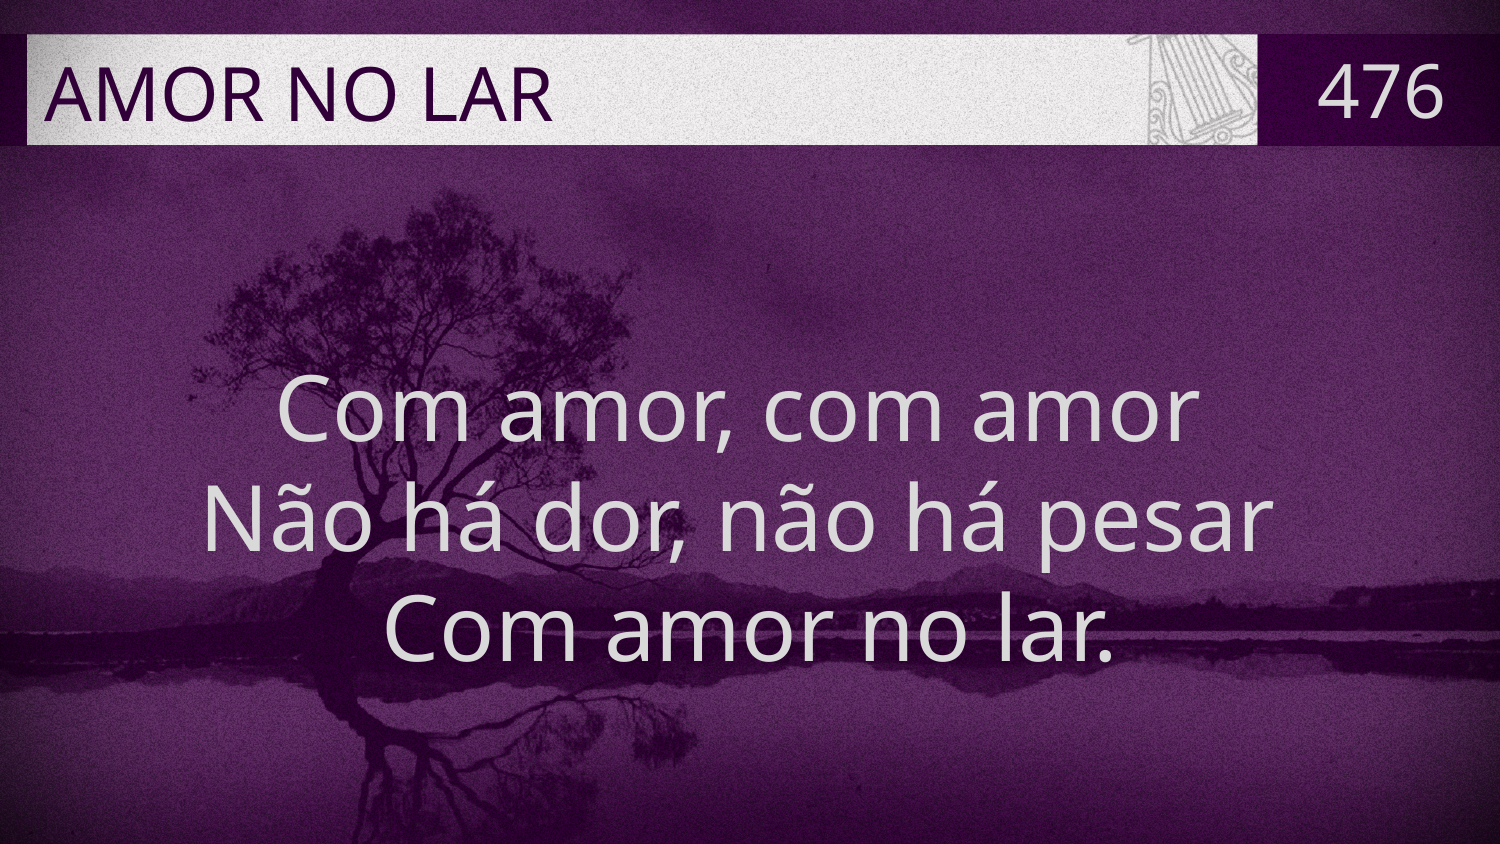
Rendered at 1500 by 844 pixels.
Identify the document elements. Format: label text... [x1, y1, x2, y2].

picture [0, 0, 1500, 185]
list Com amor, com amor Não há dor, não há pesar Com amor no lar. [0, 185, 1500, 844]
list 476 [1281, 36, 1483, 143]
title AMOR NO LAR [29, 33, 1258, 151]
